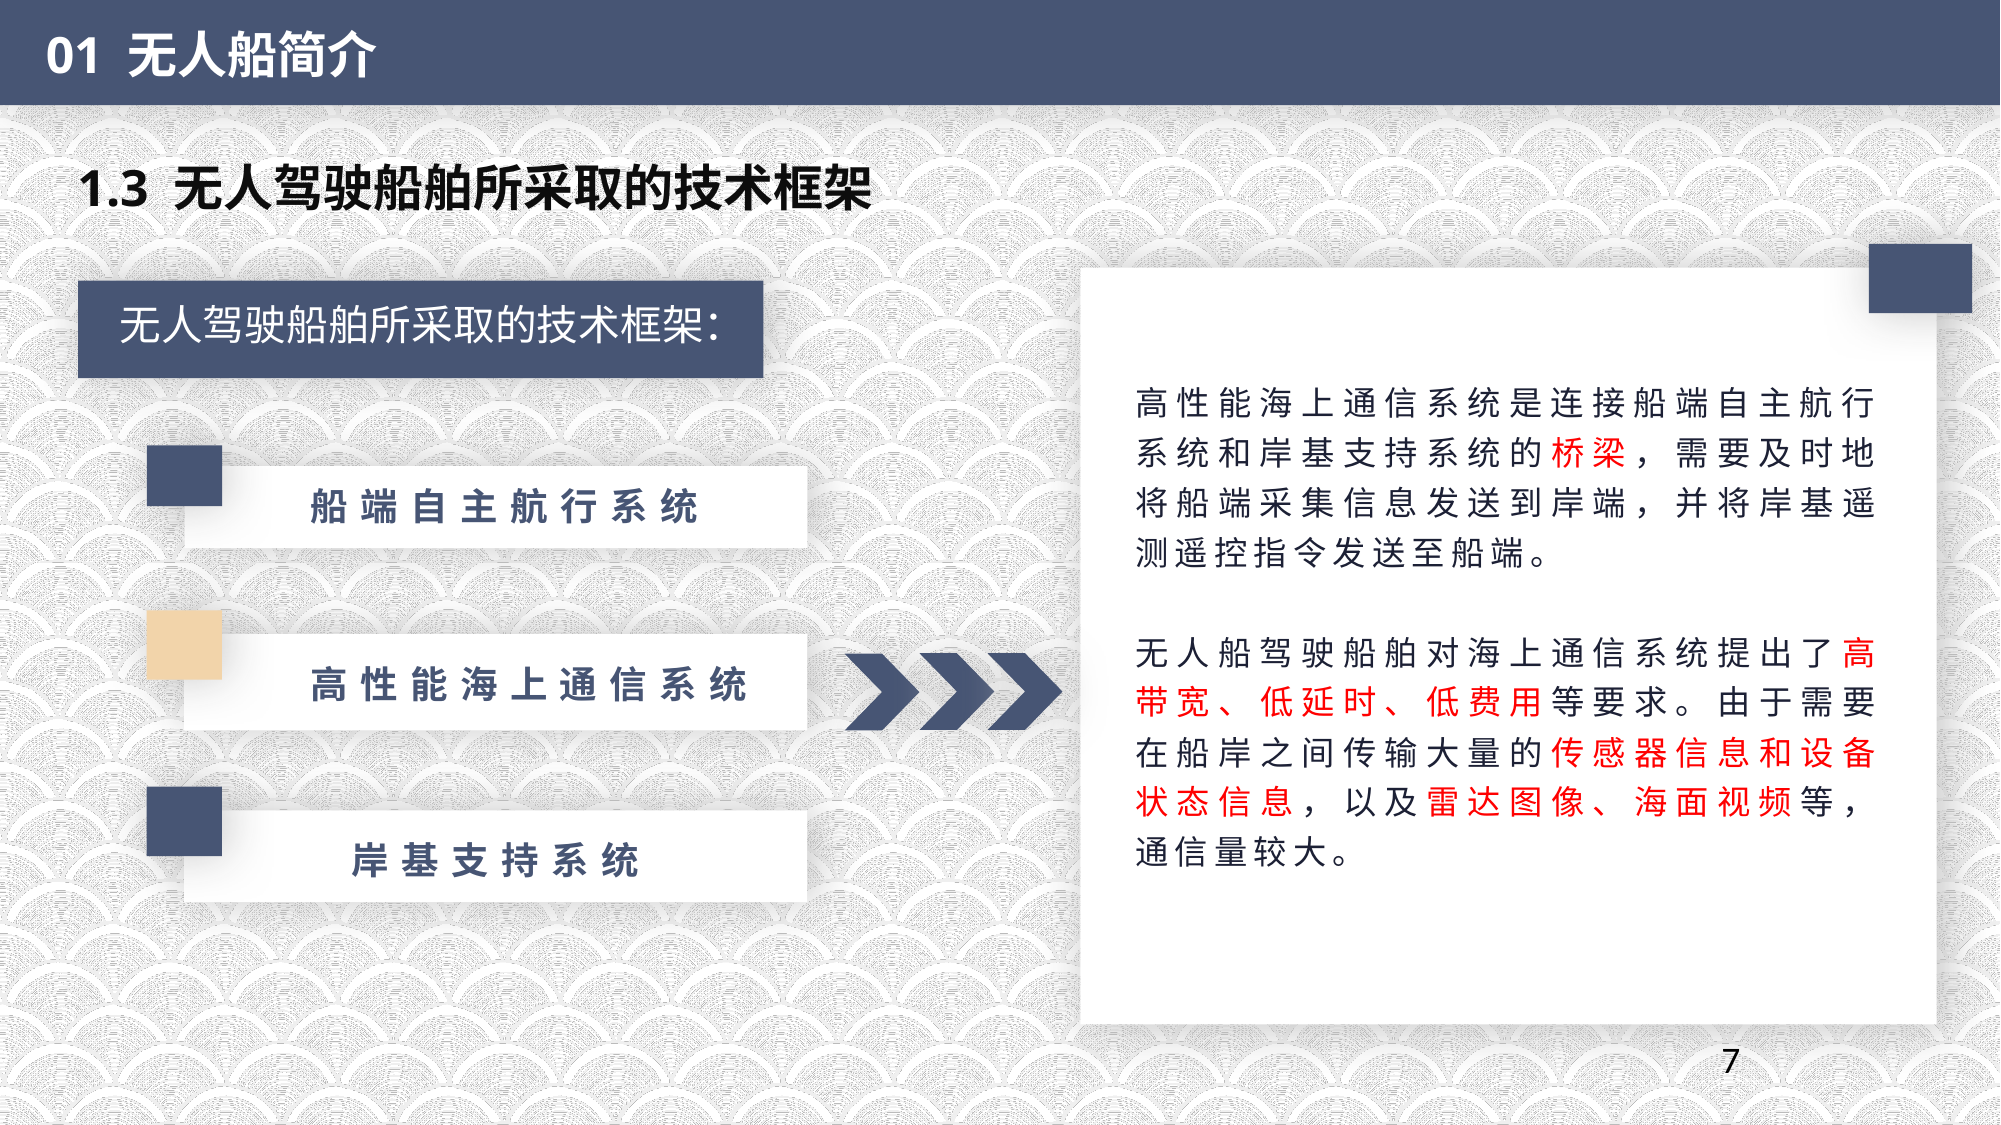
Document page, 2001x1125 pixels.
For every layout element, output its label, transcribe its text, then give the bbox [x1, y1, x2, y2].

text_box [77, 280, 764, 379]
picture [0, 121, 2000, 1125]
text_box [842, 652, 907, 732]
text_box [985, 652, 1064, 731]
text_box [146, 445, 808, 548]
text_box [146, 610, 807, 731]
text_box [0, 0, 2000, 106]
text_box 1.3 无人驾驶船舶所采取的技术框架 [48, 143, 1051, 225]
text_box 01 无人船简介 [31, 16, 659, 91]
text_box 7 [1706, 1028, 1756, 1089]
text_box [917, 652, 975, 731]
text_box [146, 786, 807, 903]
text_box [1080, 243, 1973, 1025]
text_box 无人驾驶船舶所采取的技术框架： [104, 291, 761, 357]
